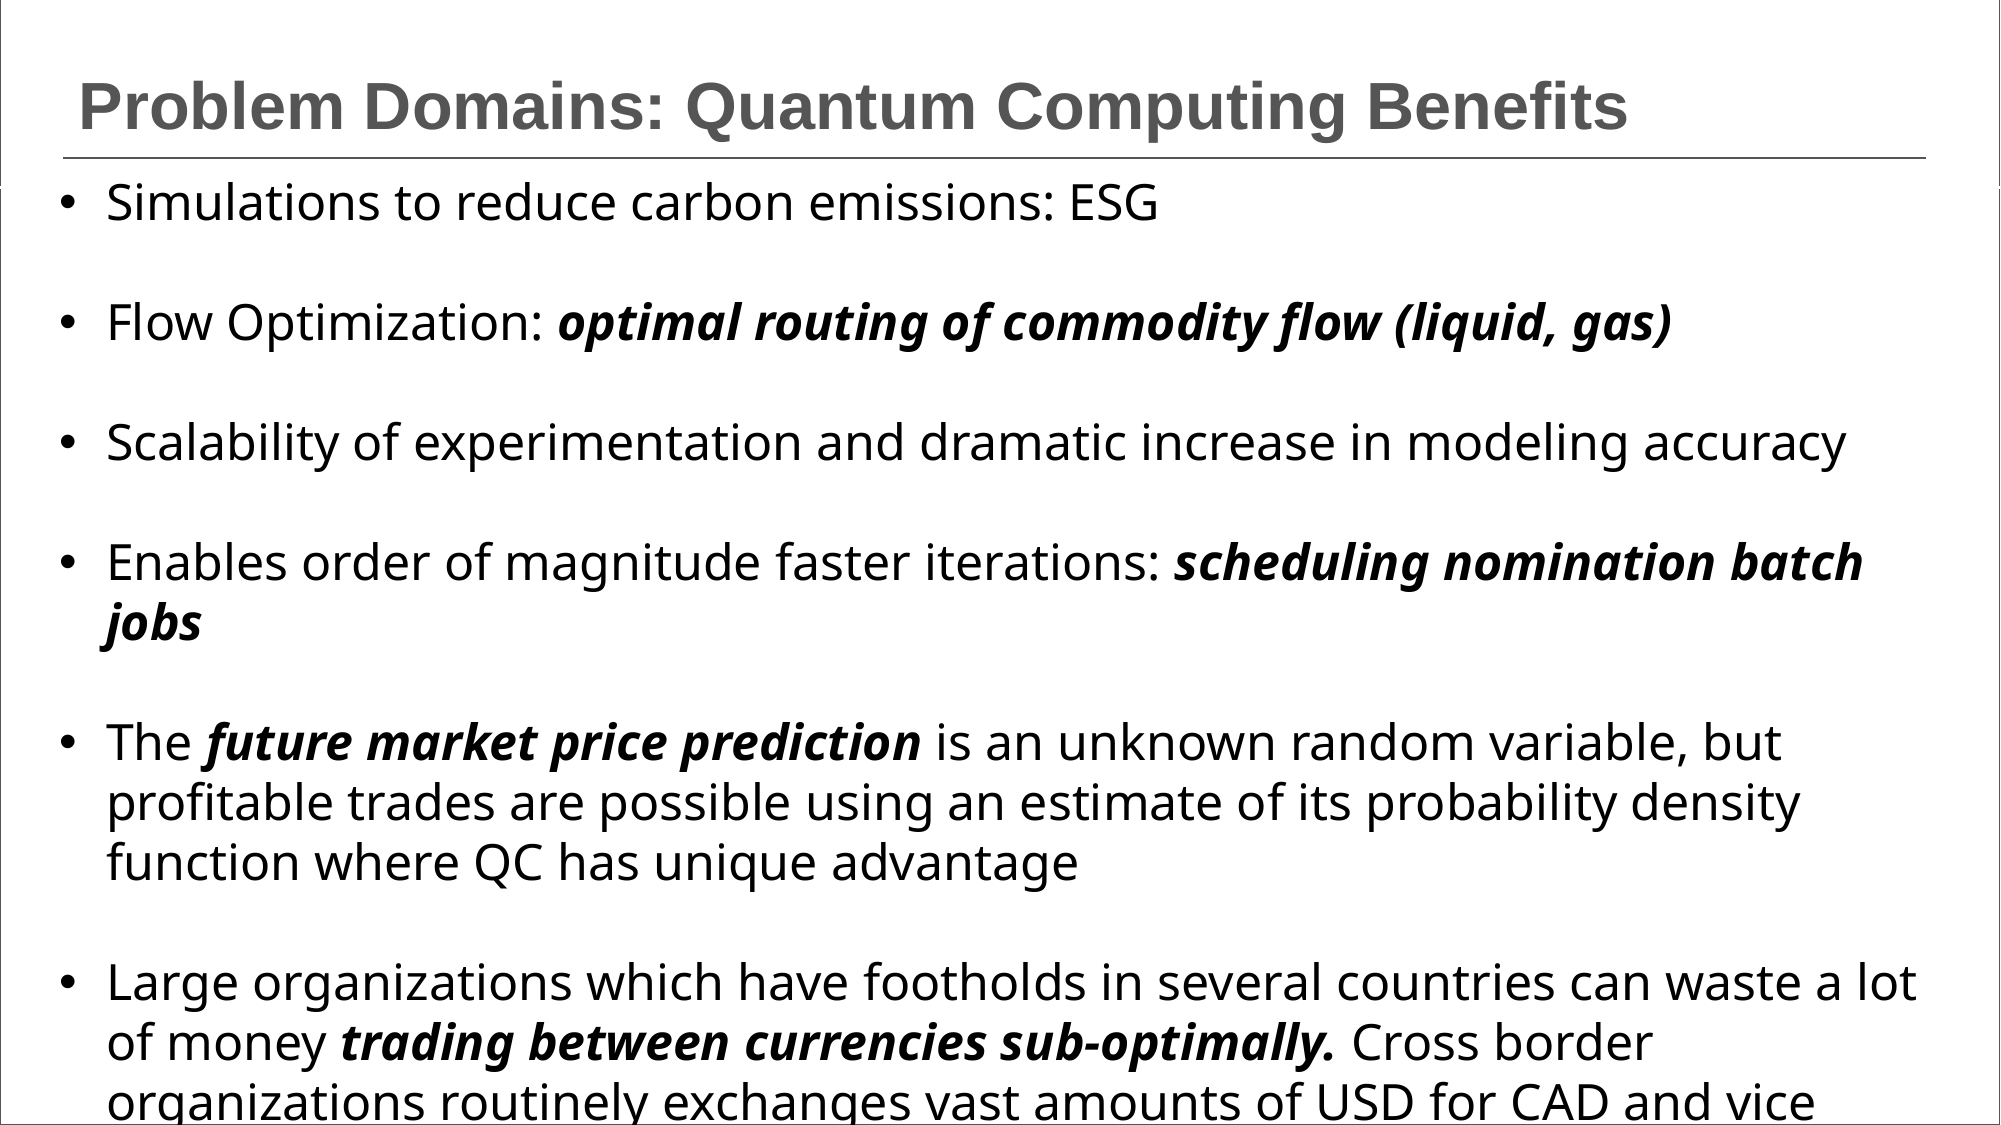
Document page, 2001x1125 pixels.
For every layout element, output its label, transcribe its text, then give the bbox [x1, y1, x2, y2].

title Problem Domains: Quantum Computing Benefits [63, 63, 1702, 154]
text_box Simulations to reduce carbon emissions: ESG Flow Optimization: optimal routing of commodity flow (liquid, gas) Scalability of experimentation and dramatic increase in modeling accuracy Enables order of magnitude faster iterations: scheduling nomination batch jobs The future market price prediction is an unknown random variable, but profitable trades are possible using an estimate of its probability density function where QC has unique advantage Large organizations which have footholds in several countries can waste a lot of money trading between currencies sub-optimally. Cross border organizations routinely exchanges vast amounts of USD for CAD and vice versa which can be optimized [44, 163, 1956, 1125]
